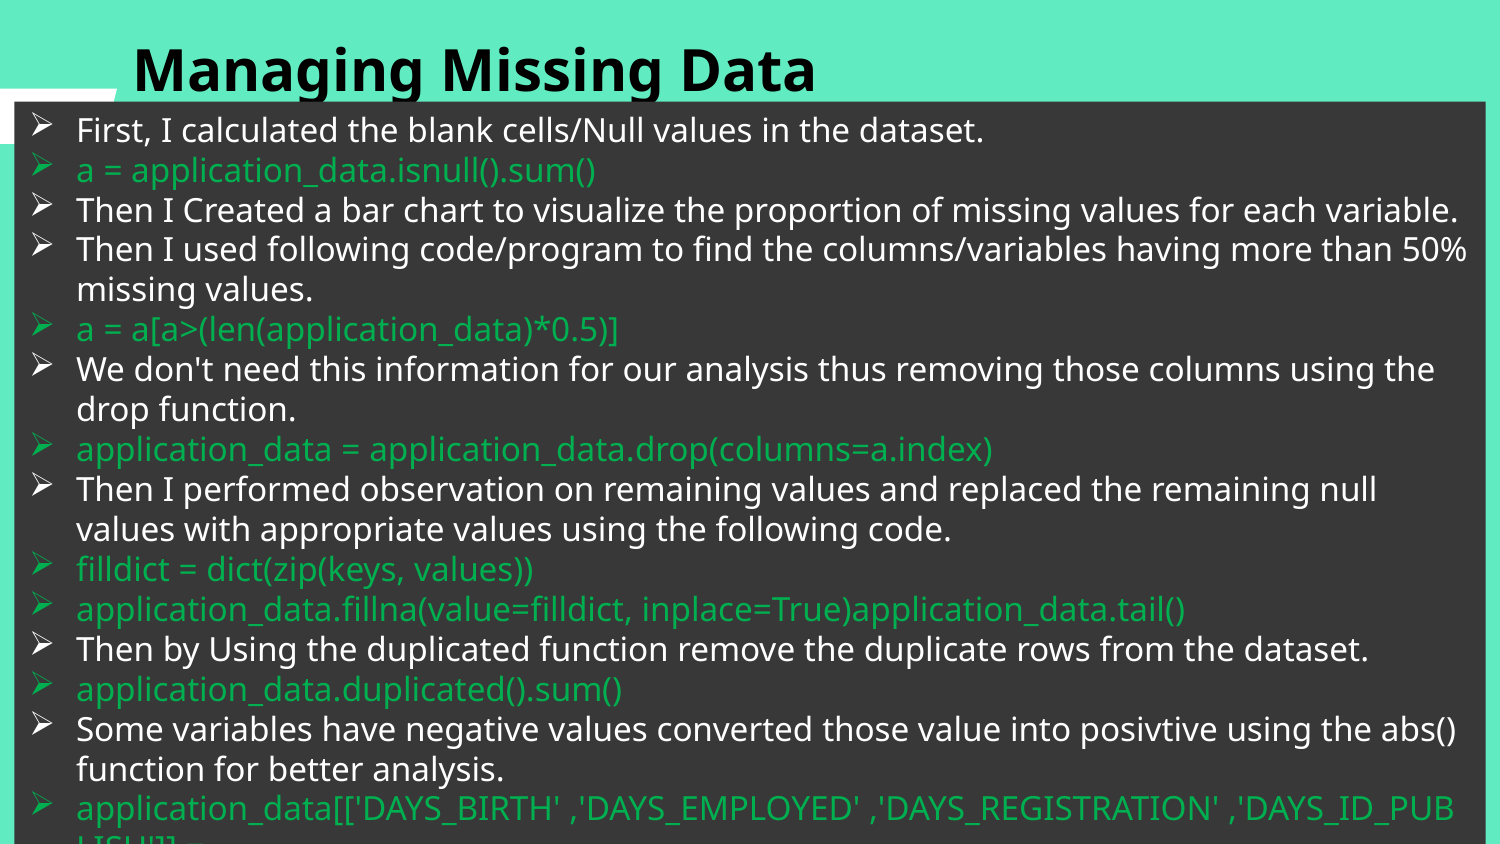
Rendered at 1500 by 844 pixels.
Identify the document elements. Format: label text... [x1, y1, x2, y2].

text_box First, I calculated the blank cells/Null values in the dataset. a = application_data.isnull().sum() Then I Created a bar chart to visualize the proportion of missing values for each variable. Then I used following code/program to find the columns/variables having more than 50% missing values. a = a[a>(len(application_data)*0.5)] We don't need this information for our analysis thus removing those columns using the drop function. application_data = application_data.drop(columns=a.index) Then I performed observation on remaining values and replaced the remaining null values with appropriate values using the following code. filldict = dict(zip(keys, values)) application_data.fillna(value=filldict, inplace=True)application_data.tail() Then by Using the duplicated function remove the duplicate rows from the dataset. application_data.duplicated().sum() Some variables have negative values converted those value into posivtive using the abs() function for better analysis. application_data[['DAYS_BIRTH' ,'DAYS_EMPLOYED' ,'DAYS_REGISTRATION' ,'DAYS_ID_PUBLISH']] = application_data[['DAYS_BIRTH' ,'DAYS_EMPLOYED' ,'DAYS_REGISTRATION' ,'DAYS_ID_PUBLISH']].abs() In this way I Identified Missing values and Handled them. [14, 101, 1486, 844]
title Managing Missing Data [116, 18, 1383, 101]
